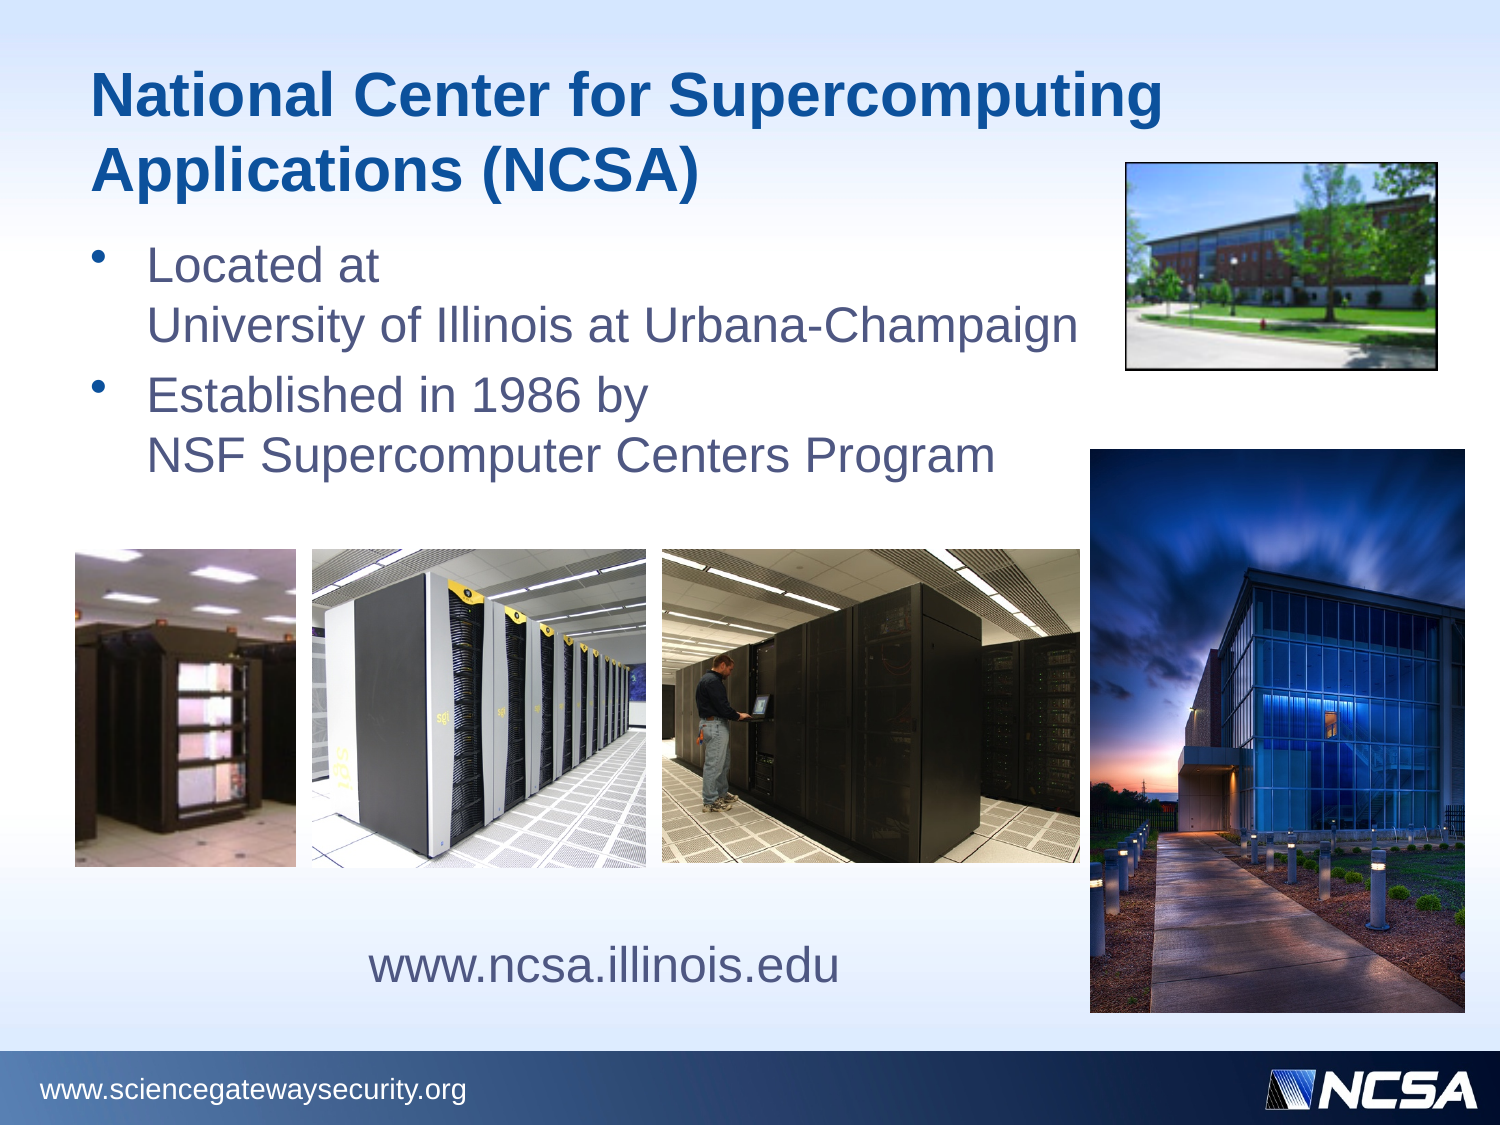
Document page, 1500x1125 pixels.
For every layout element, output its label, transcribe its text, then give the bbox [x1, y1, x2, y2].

picture [312, 549, 646, 868]
text_box www.ncsa.illinois.edu [354, 924, 856, 1000]
picture [0, 449, 1500, 1125]
list Located at University of Illinois at Urbana-Champaign Established in 1986 by NSF Supercomputer Centers Program [74, 224, 1213, 901]
picture [662, 549, 1080, 863]
footer www.sciencegatewaysecurity.org [24, 1062, 913, 1103]
title National Center for Supercomputing Applications (NCSA) [74, 44, 1426, 213]
picture [0, 0, 1500, 372]
